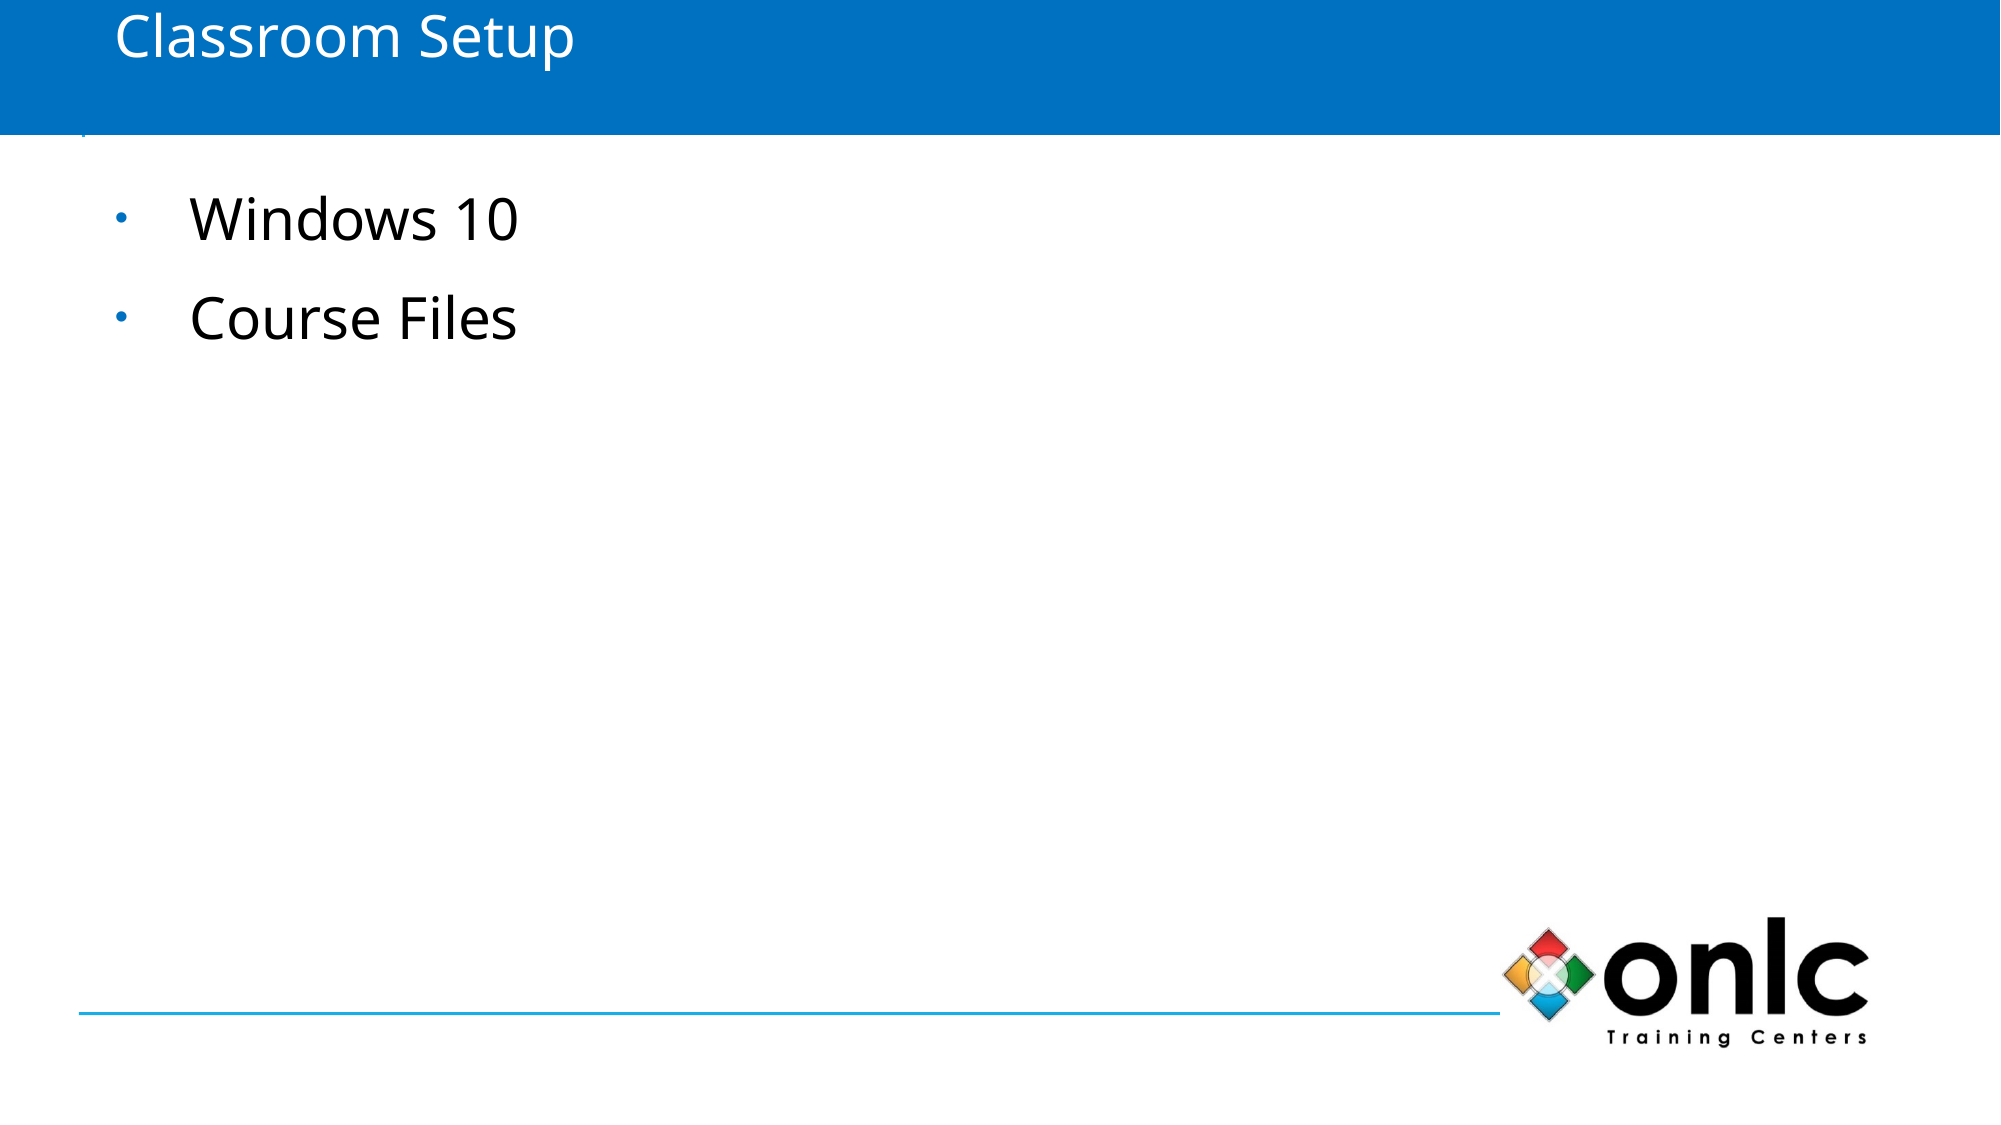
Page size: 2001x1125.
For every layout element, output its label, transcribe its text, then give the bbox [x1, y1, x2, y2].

title Classroom Setup [99, 0, 1900, 135]
list Windows 10 Course Files [99, 174, 1900, 1013]
picture [1500, 1013, 1875, 1059]
